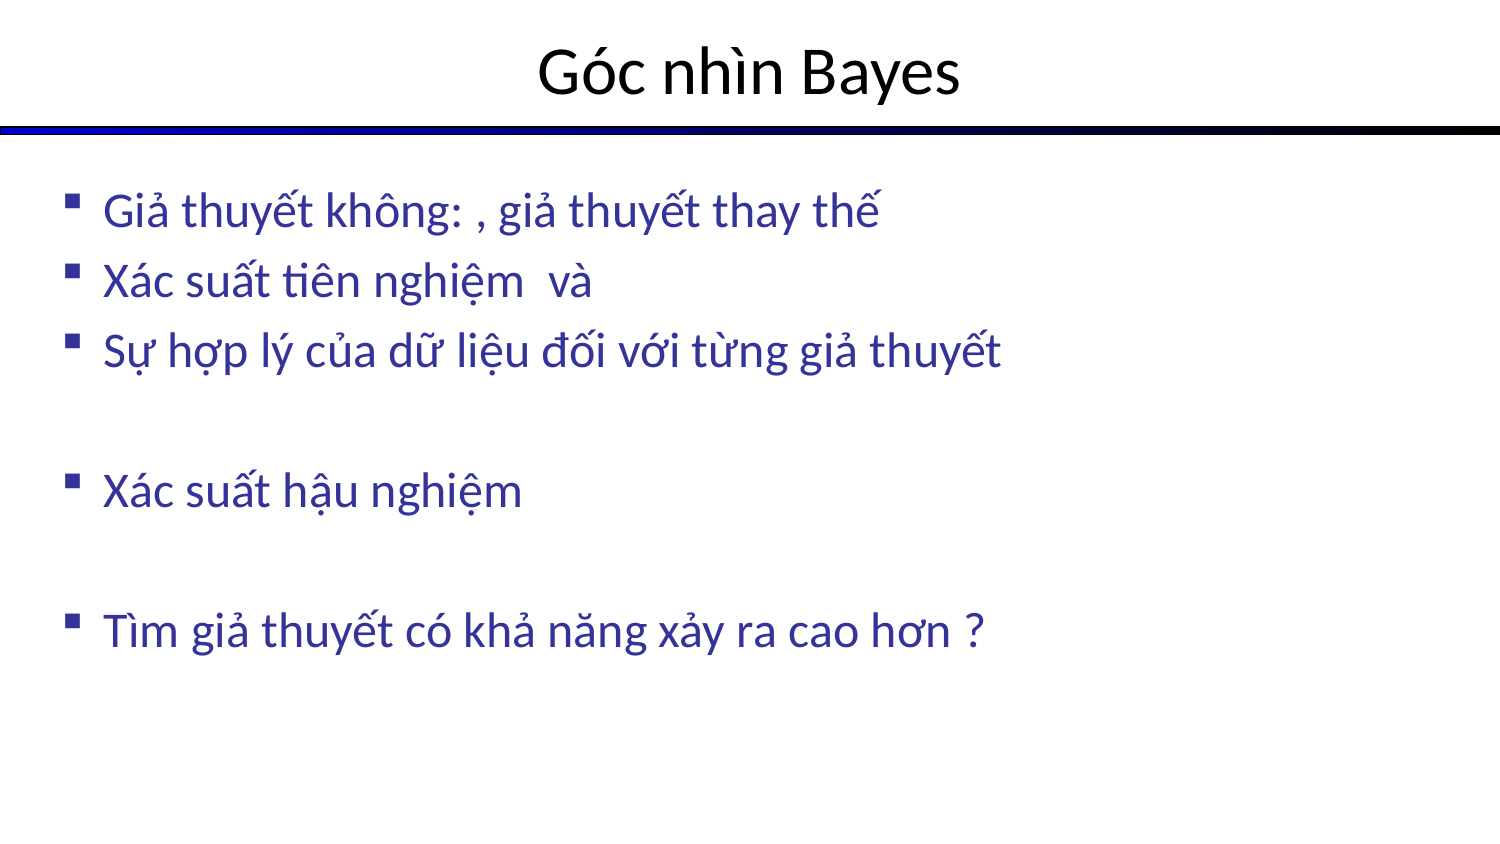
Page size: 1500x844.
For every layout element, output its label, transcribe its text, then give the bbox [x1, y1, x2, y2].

title Góc nhìn Bayes [0, 0, 1500, 138]
